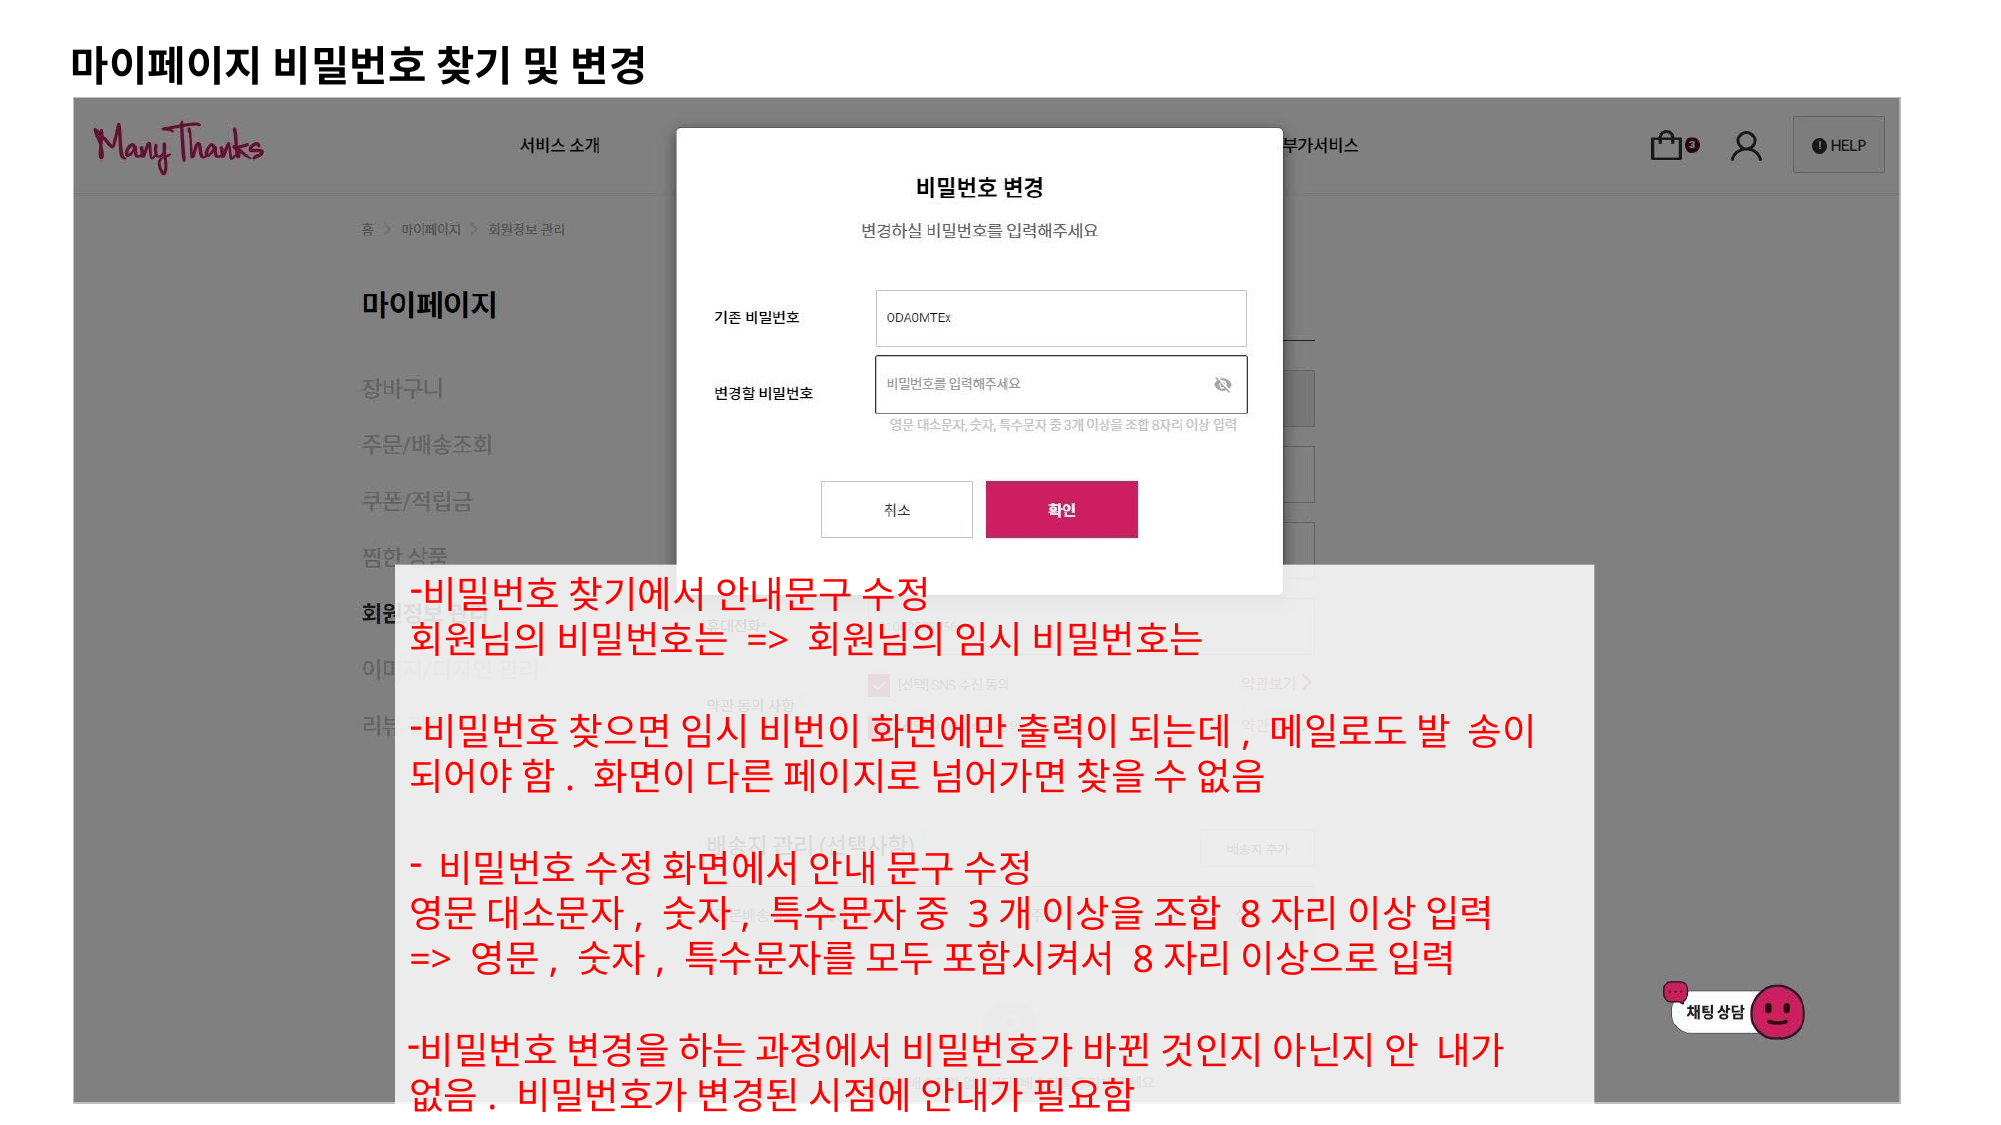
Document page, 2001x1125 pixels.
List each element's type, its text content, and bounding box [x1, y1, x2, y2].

title 마이페이지 비밀번호 찾기 및 변경 [68, 37, 715, 228]
text_box 비밀번호 찾기에서 안내문구 수정 회원님의 비밀번호는 => 회원님의 임시 비밀번호는 비밀번호 찾으면 임시 비번이 화면에만 출력이 되는데, 메일로도 발 송이 되어야 함. 화면이 다른 페이지로 넘어가면 찾을 수 없음 비밀번호 수정 화면에서 안내 문구 수정 영문 대소문자, 숫자, 특수문자 중 3개 이상을 조합 8자리 이상 입력 => 영문, 숫자, 특수문자를 모두 포함시켜서 8자리 이상으로 입력 비밀번호 변경을 하는 과정에서 비밀번호가 바뀐 것인지 아닌지 안 내가 없음. 비밀번호가 변경된 시점에 안내가 필요함 [407, 569, 1568, 1117]
text_box [73, 97, 1901, 1104]
text_box [395, 564, 1595, 1125]
